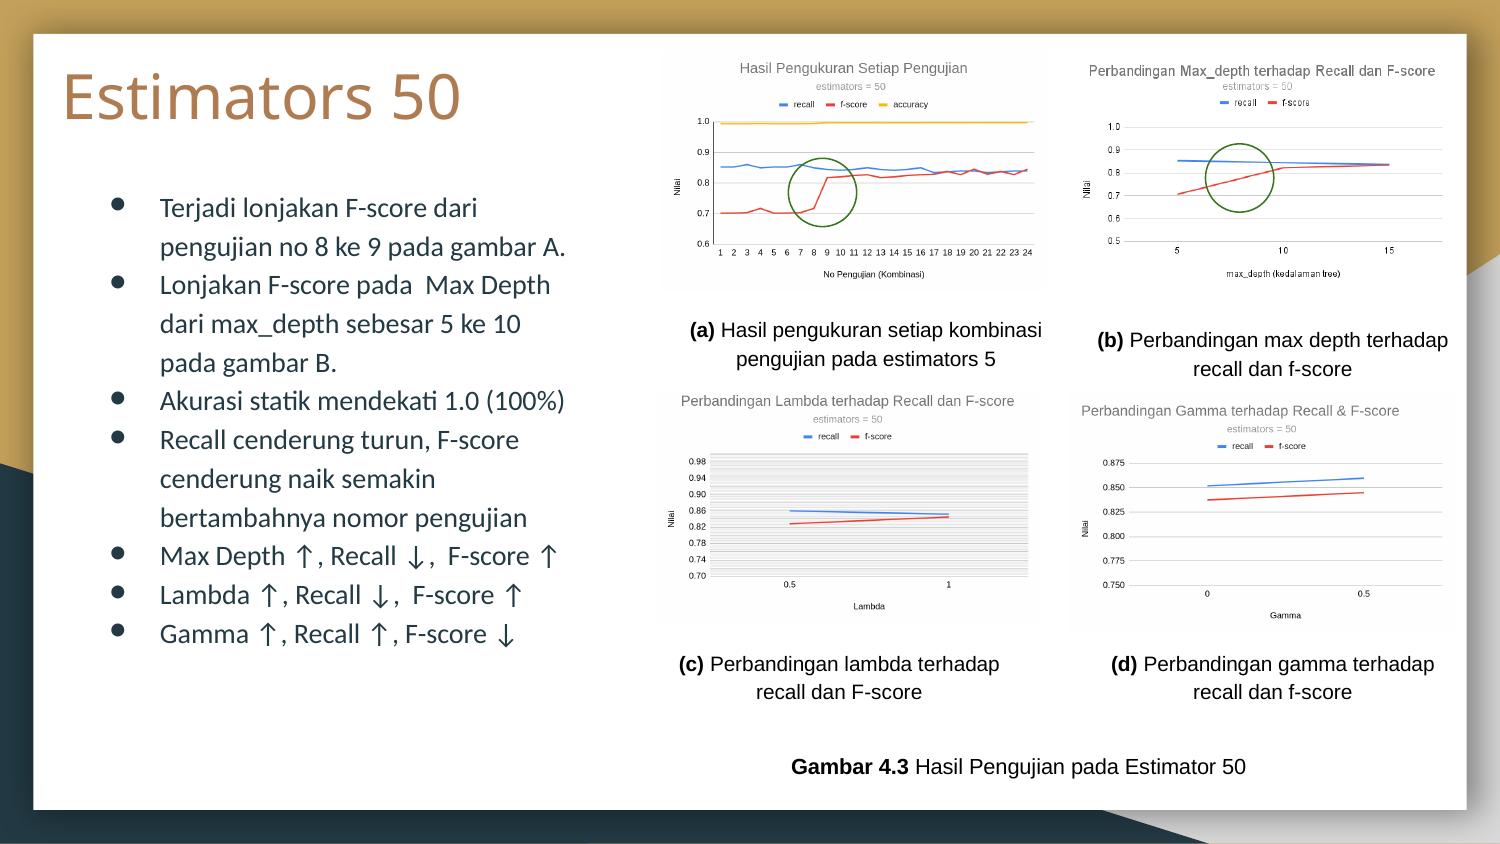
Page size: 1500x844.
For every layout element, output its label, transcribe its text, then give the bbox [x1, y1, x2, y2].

text_box (b) Perbandingan max depth terhadap recall dan f-score [1069, 308, 1477, 450]
picture [1069, 50, 1455, 291]
title Estimators 50 [46, 41, 528, 159]
picture [661, 50, 1047, 291]
list Terjadi lonjakan F-score dari pengujian no 8 ke 9 pada gambar A. Lonjakan F-score pada Max Depth dari max_depth sebesar 5 ke 10 pada gambar B. Akurasi statik mendekati 1.0 (100%) Recall cenderung turun, F-score cenderung naik semakin bertambahnya nomor pengujian Max Depth ↑, Recall ↓, F-score ↑ Lambda ↑, Recall ↓, F-score ↑ Gamma ↑, Recall ↑, F-score ↓ [72, 169, 585, 704]
text_box (d) Perbandingan gamma terhadap recall dan f-score [1088, 639, 1457, 745]
text_box Gambar 4.3 Hasil Pengujian pada Estimator 50 [776, 733, 1305, 829]
text_box (a) Hasil pengukuran setiap kombinasi pengujian pada estimators 5 [673, 298, 1059, 411]
text_box (c) Perbandingan lambda terhadap recall dan F-score [655, 640, 1024, 745]
picture [1069, 391, 1455, 632]
picture [655, 391, 1040, 632]
